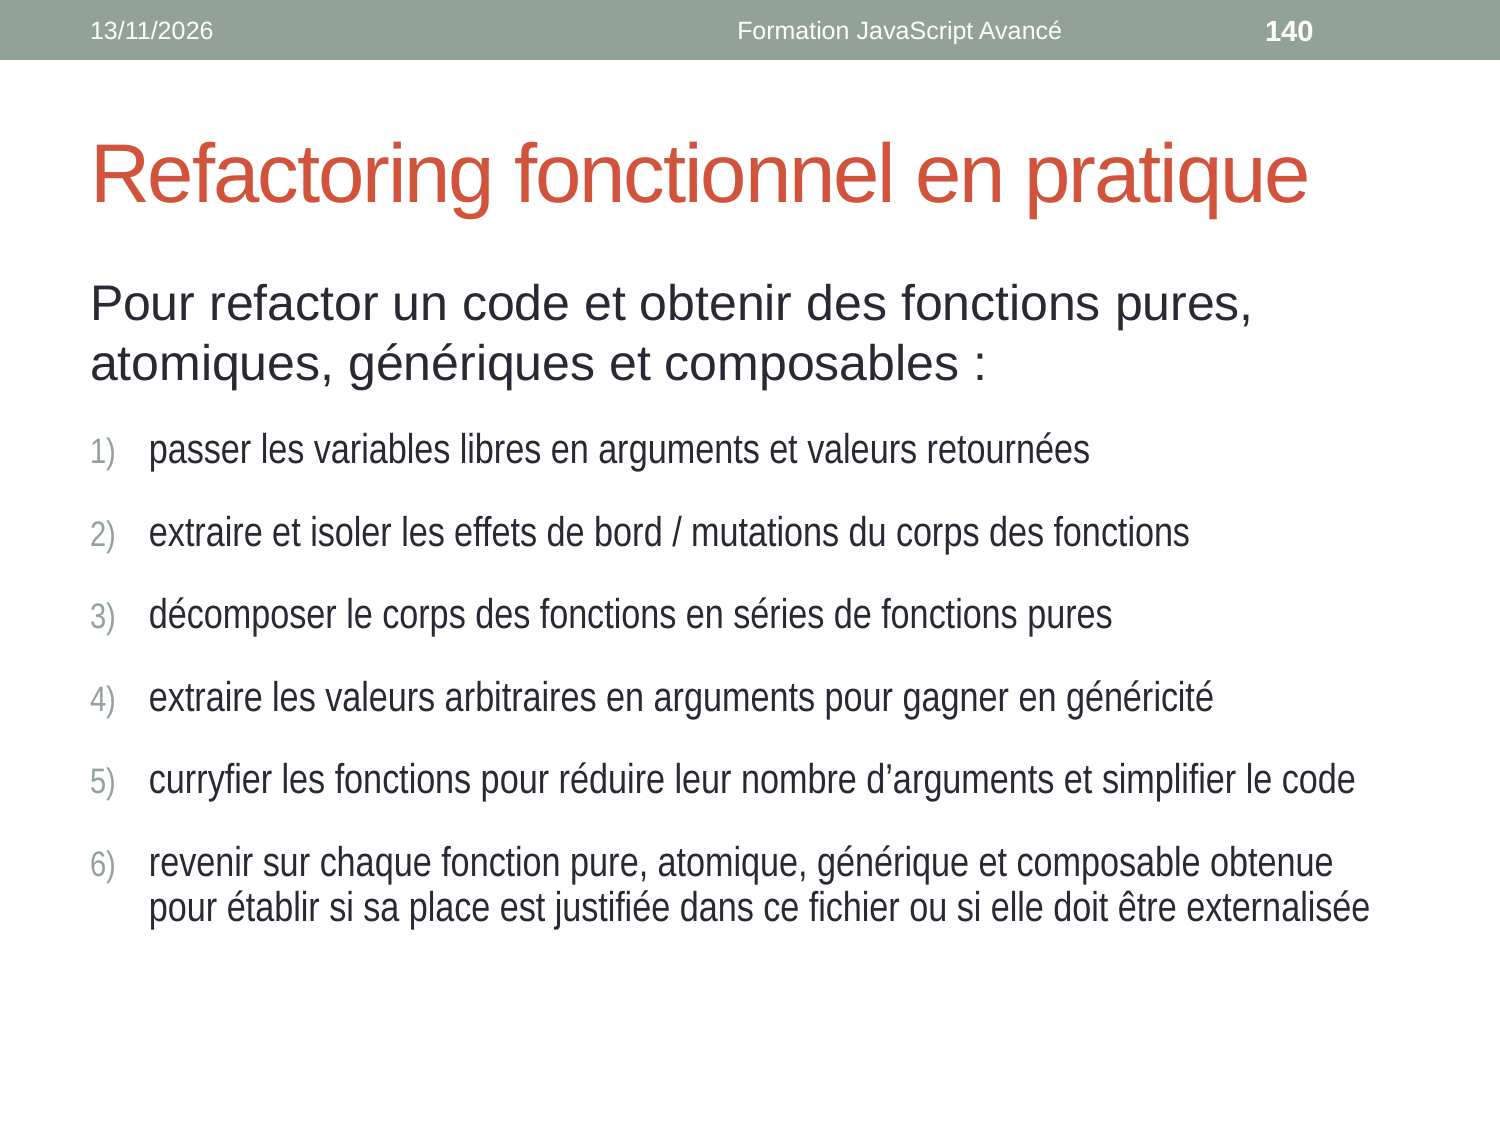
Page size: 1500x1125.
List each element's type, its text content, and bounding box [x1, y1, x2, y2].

title Refactoring fonctionnel en pratique [75, 87, 1425, 250]
footer Formation JavaScript Avancé [562, 3, 1238, 57]
list Pour refactor un code et obtenir des fonctions pures, atomiques, génériques et composables : passer les variables libres en arguments et valeurs retournées extraire et isoler les effets de bord / mutations du corps des fonctions décomposer le corps des fonctions en séries de fonctions pures extraire les valeurs arbitraires en arguments pour gagner en généricité curryfier les fonctions pour réduire leur nombre d’arguments et simplifier le code revenir sur chaque fonction pure, atomique, générique et composable obtenue pour établir si sa place est justifiée dans ce fichier ou si elle doit être externalisée [75, 262, 1425, 1063]
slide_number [75, 3, 550, 57]
slide_number 140 [1250, 3, 1425, 57]
